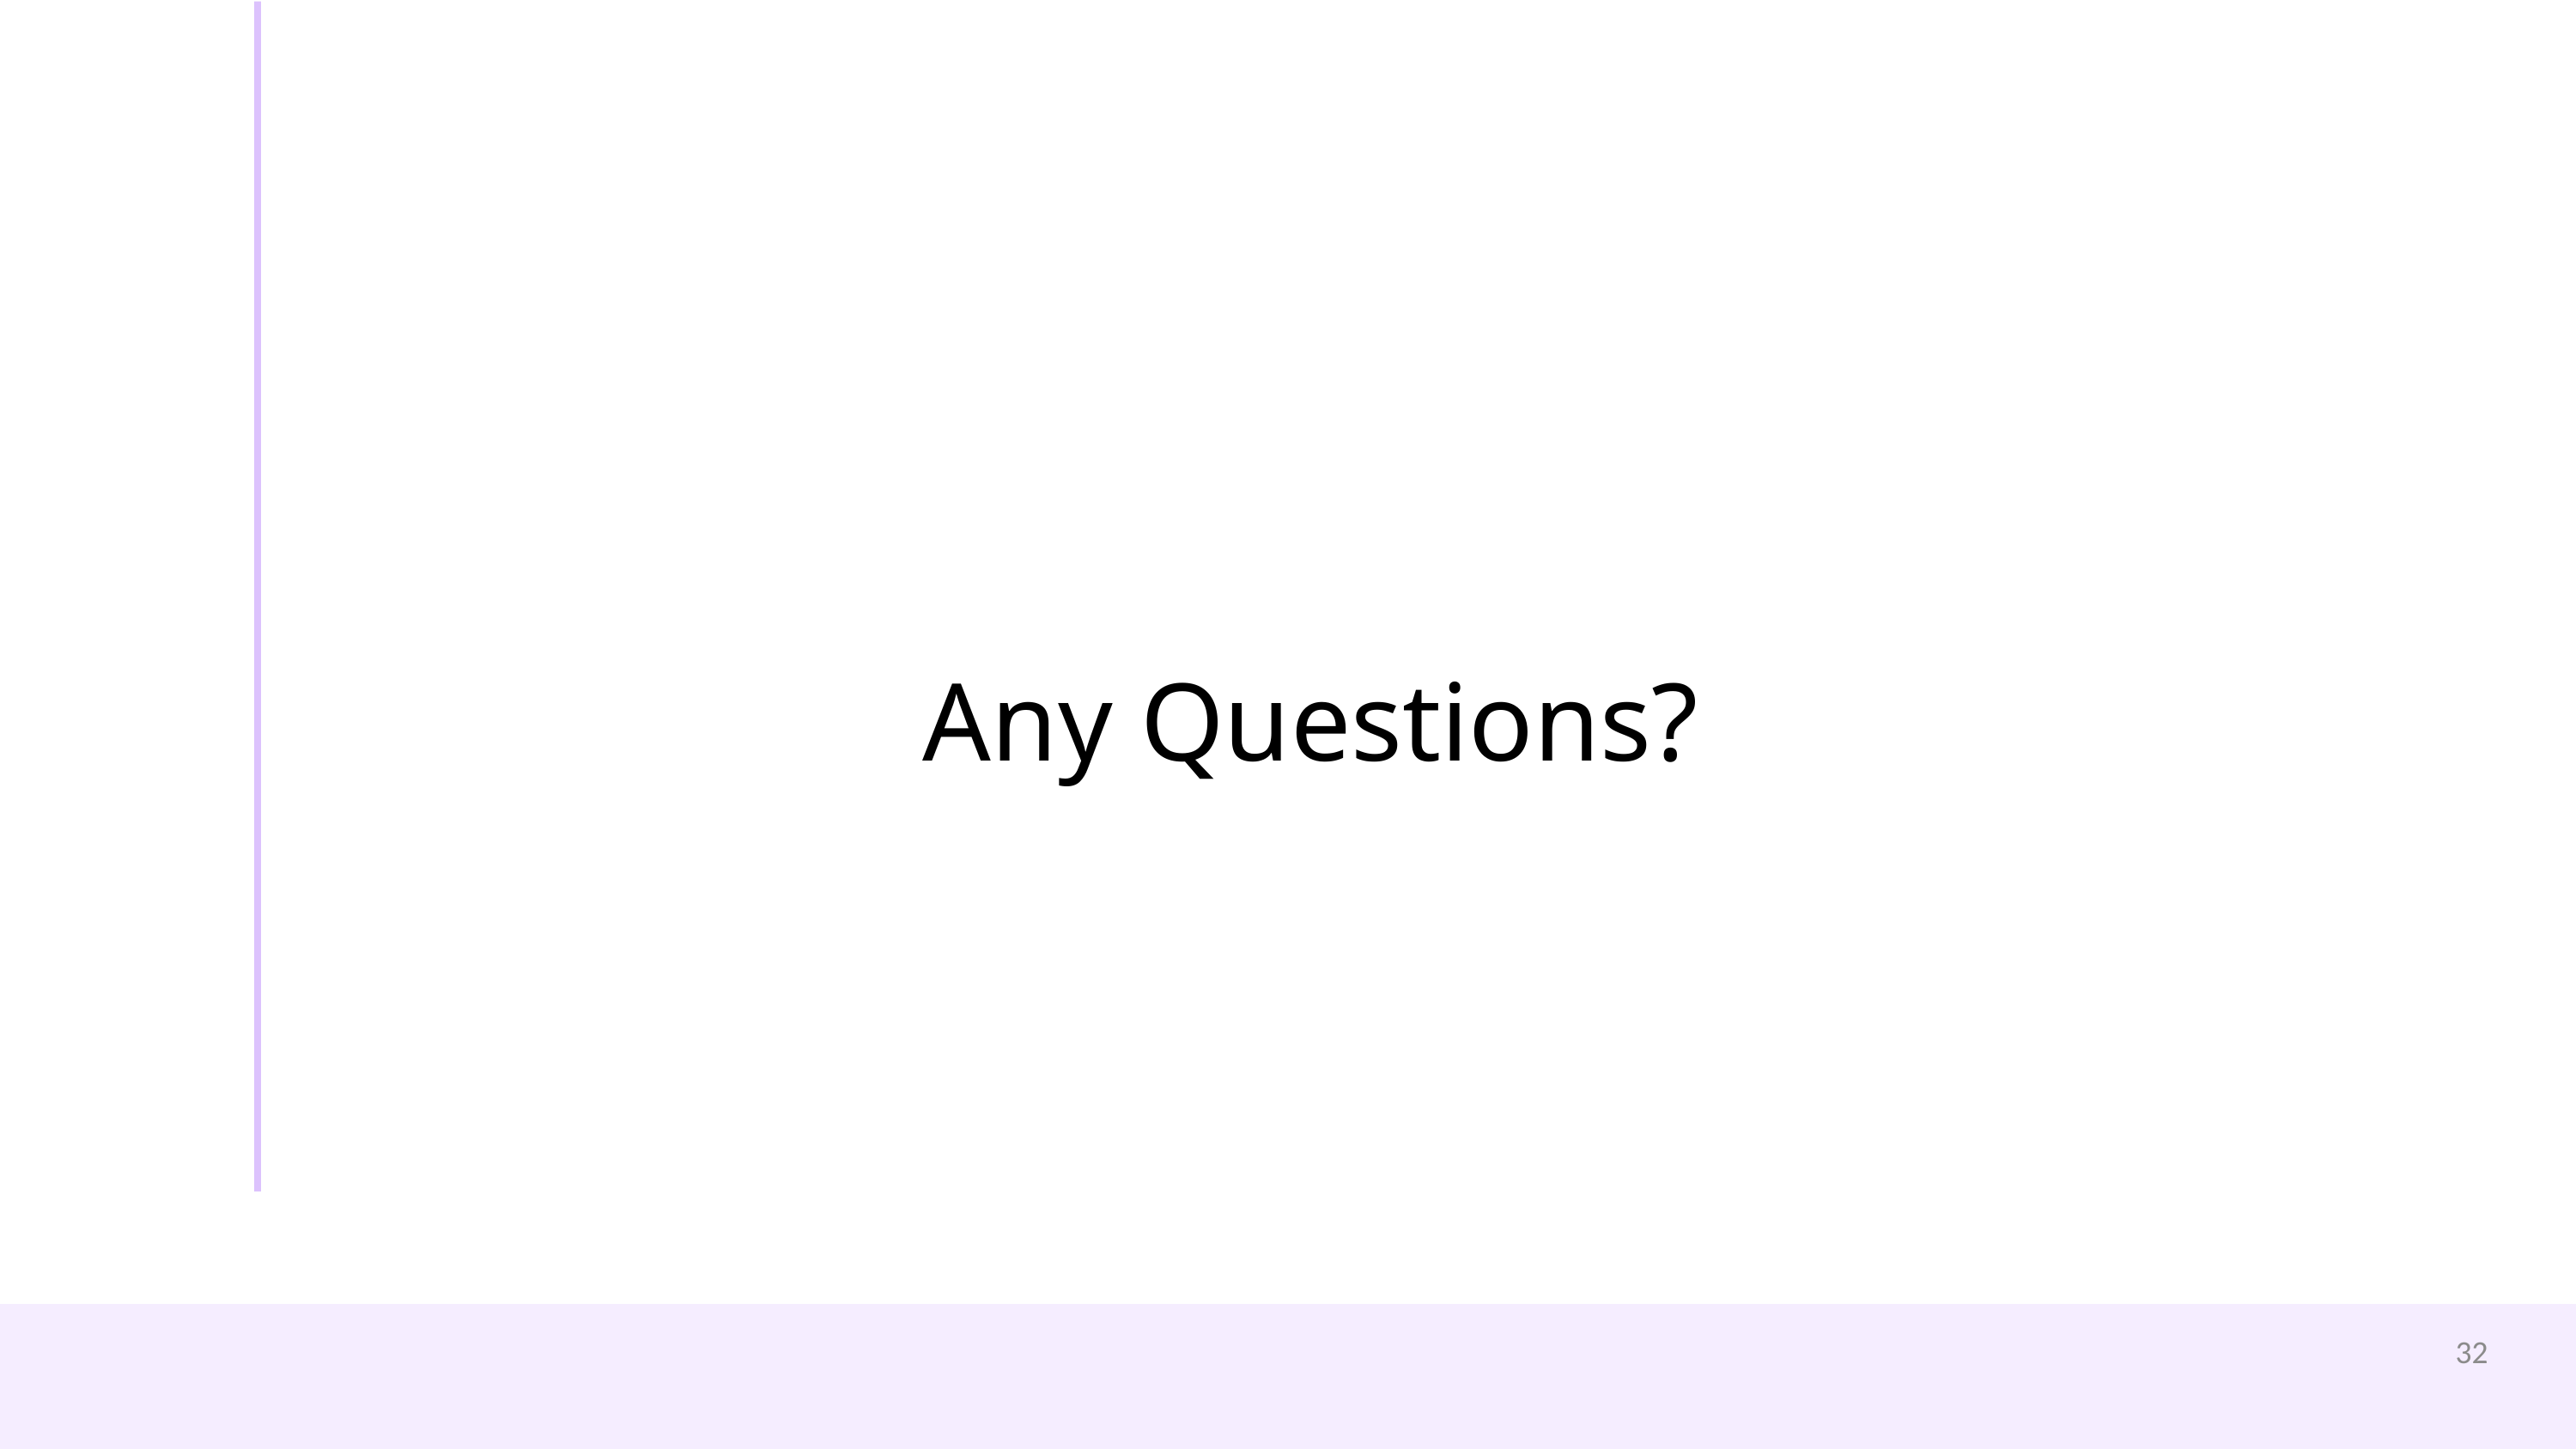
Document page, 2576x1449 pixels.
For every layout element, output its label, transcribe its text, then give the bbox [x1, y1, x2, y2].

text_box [1215, 88, 1361, 1449]
text_box Any Questions? [922, 634, 1212, 783]
text_box Any Questions? [1367, 634, 1763, 783]
slide_number 32 [2200, 1325, 2501, 1377]
